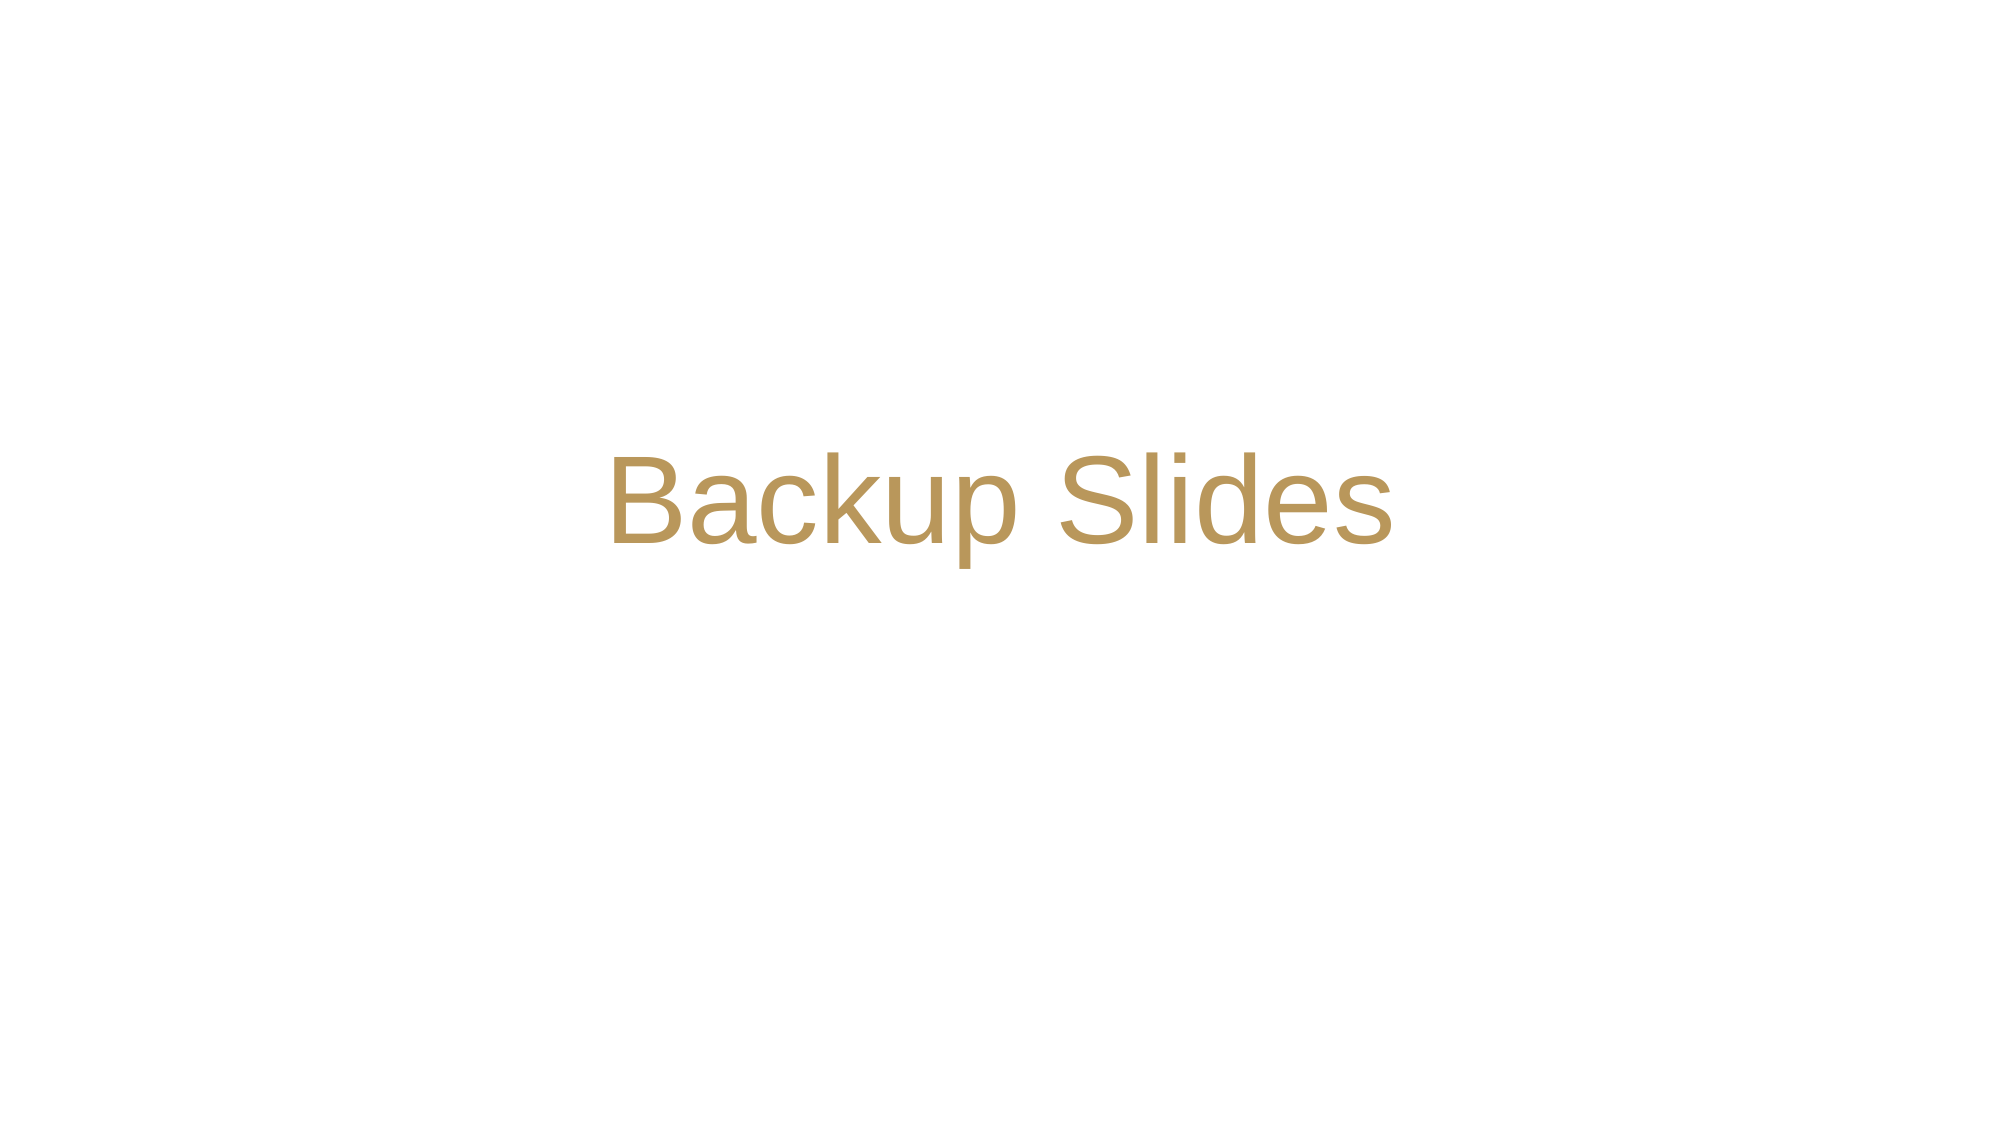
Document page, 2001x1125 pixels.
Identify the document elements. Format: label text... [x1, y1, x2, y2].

title Backup Slides [249, 184, 1750, 576]
